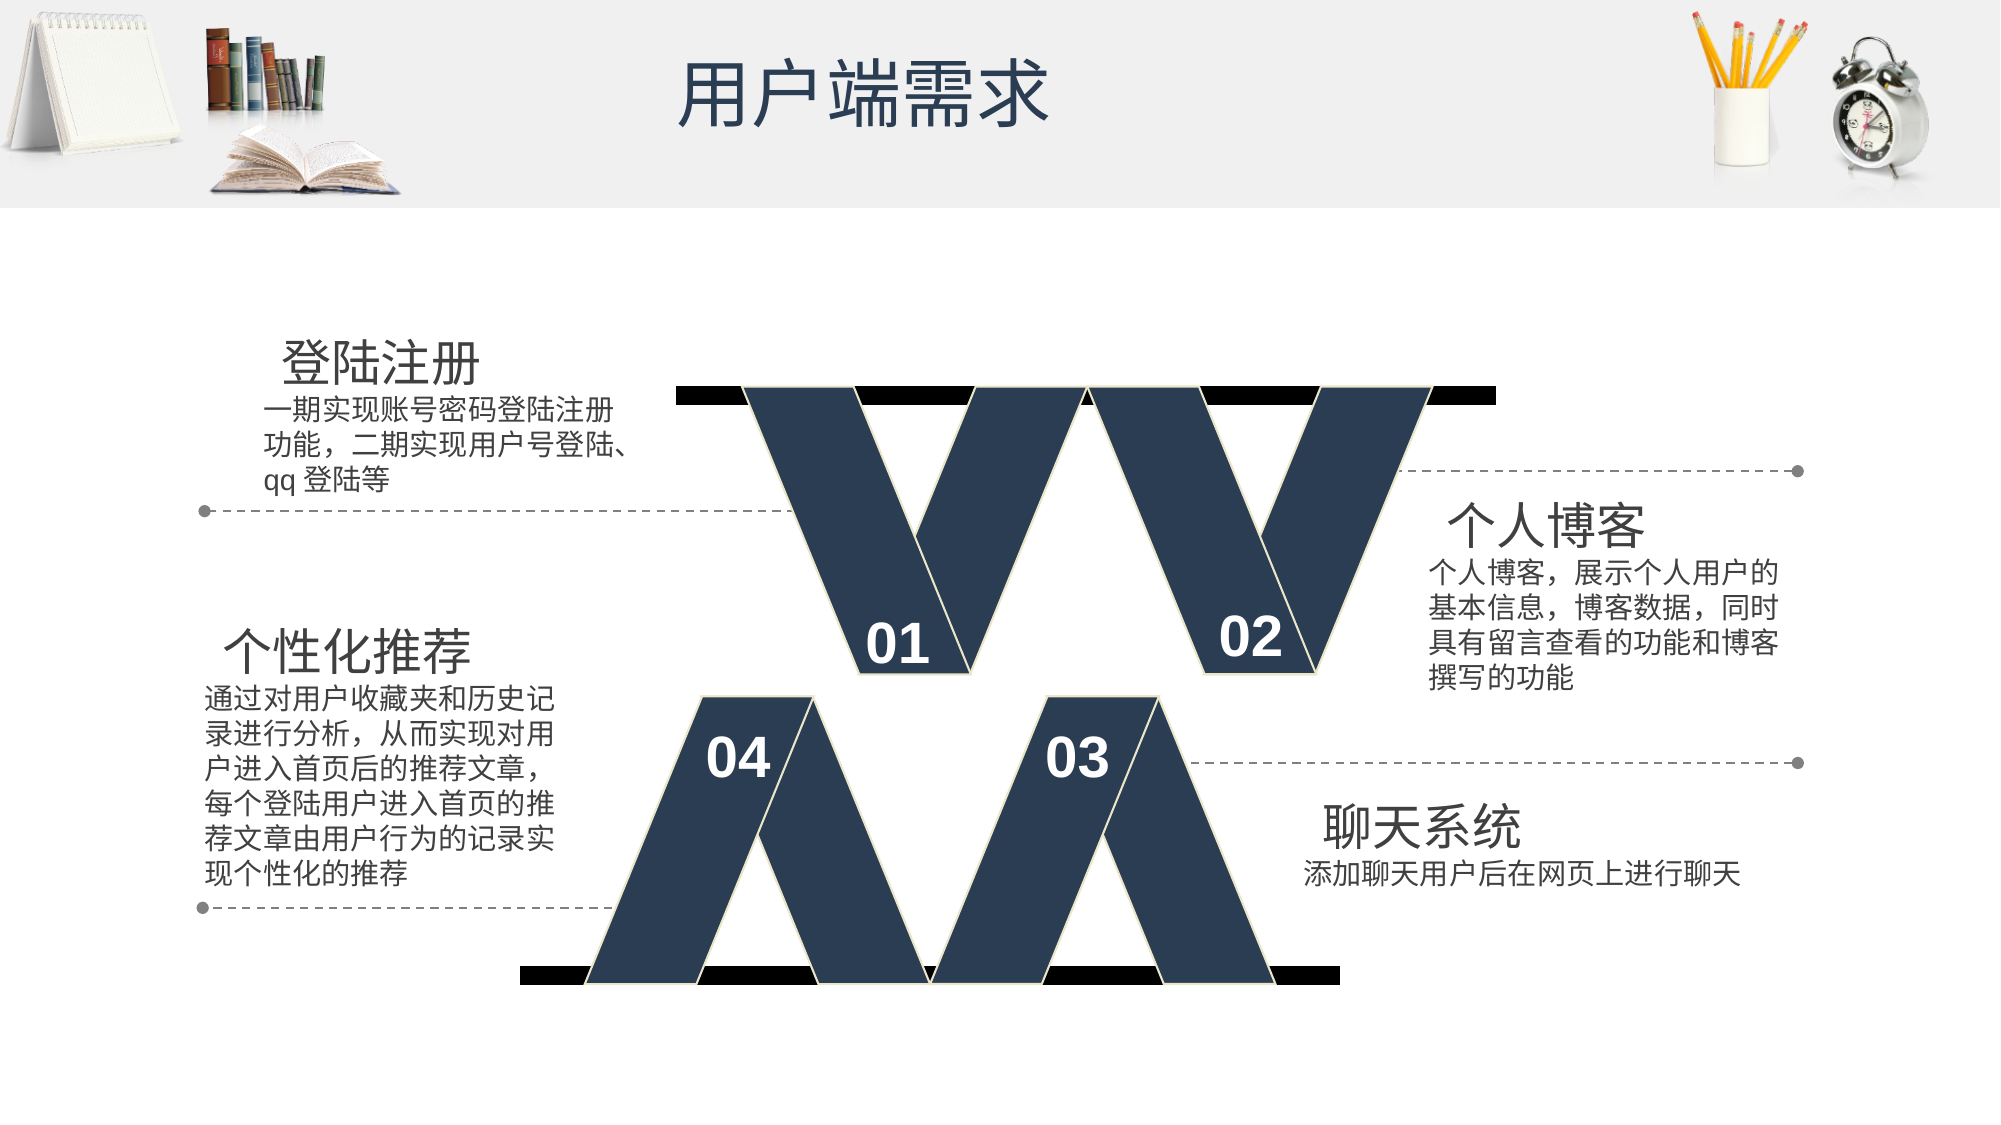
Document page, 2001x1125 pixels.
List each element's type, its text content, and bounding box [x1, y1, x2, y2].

text_box 聊天系统 添加聊天用户后在网页上进行聊天 [1288, 787, 1808, 978]
picture [676, 386, 741, 405]
picture [520, 965, 584, 985]
text_box 登陆注册 一期实现账号密码登陆注册功能，二期实现用户号登陆、qq登陆等 [248, 323, 630, 504]
picture [205, 28, 402, 197]
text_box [1087, 386, 1433, 677]
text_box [931, 696, 1276, 985]
text_box [1433, 464, 1804, 478]
text_box [1276, 756, 1805, 770]
picture [0, 11, 186, 173]
picture [1692, 11, 1808, 193]
text_box 用户端需求 [661, 39, 1067, 145]
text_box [584, 696, 931, 985]
picture [1276, 965, 1340, 985]
text_box 个人博客 个人博客，展示个人用户的基本信息，博客数据，同时具有留言查看的功能和博客撰写的功能 [1414, 487, 1796, 702]
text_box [741, 386, 1088, 684]
text_box 个性化推荐 通过对用户收藏夹和历史记录进行分析，从而实现对用户进入首页后的推荐文章，每个登陆用户进入首页的推荐文章由用户行为的记录实现个性化的推荐 [189, 613, 586, 978]
text_box [0, 0, 2000, 209]
picture [1827, 36, 1939, 212]
text_box [198, 504, 741, 518]
picture [1433, 386, 1496, 405]
